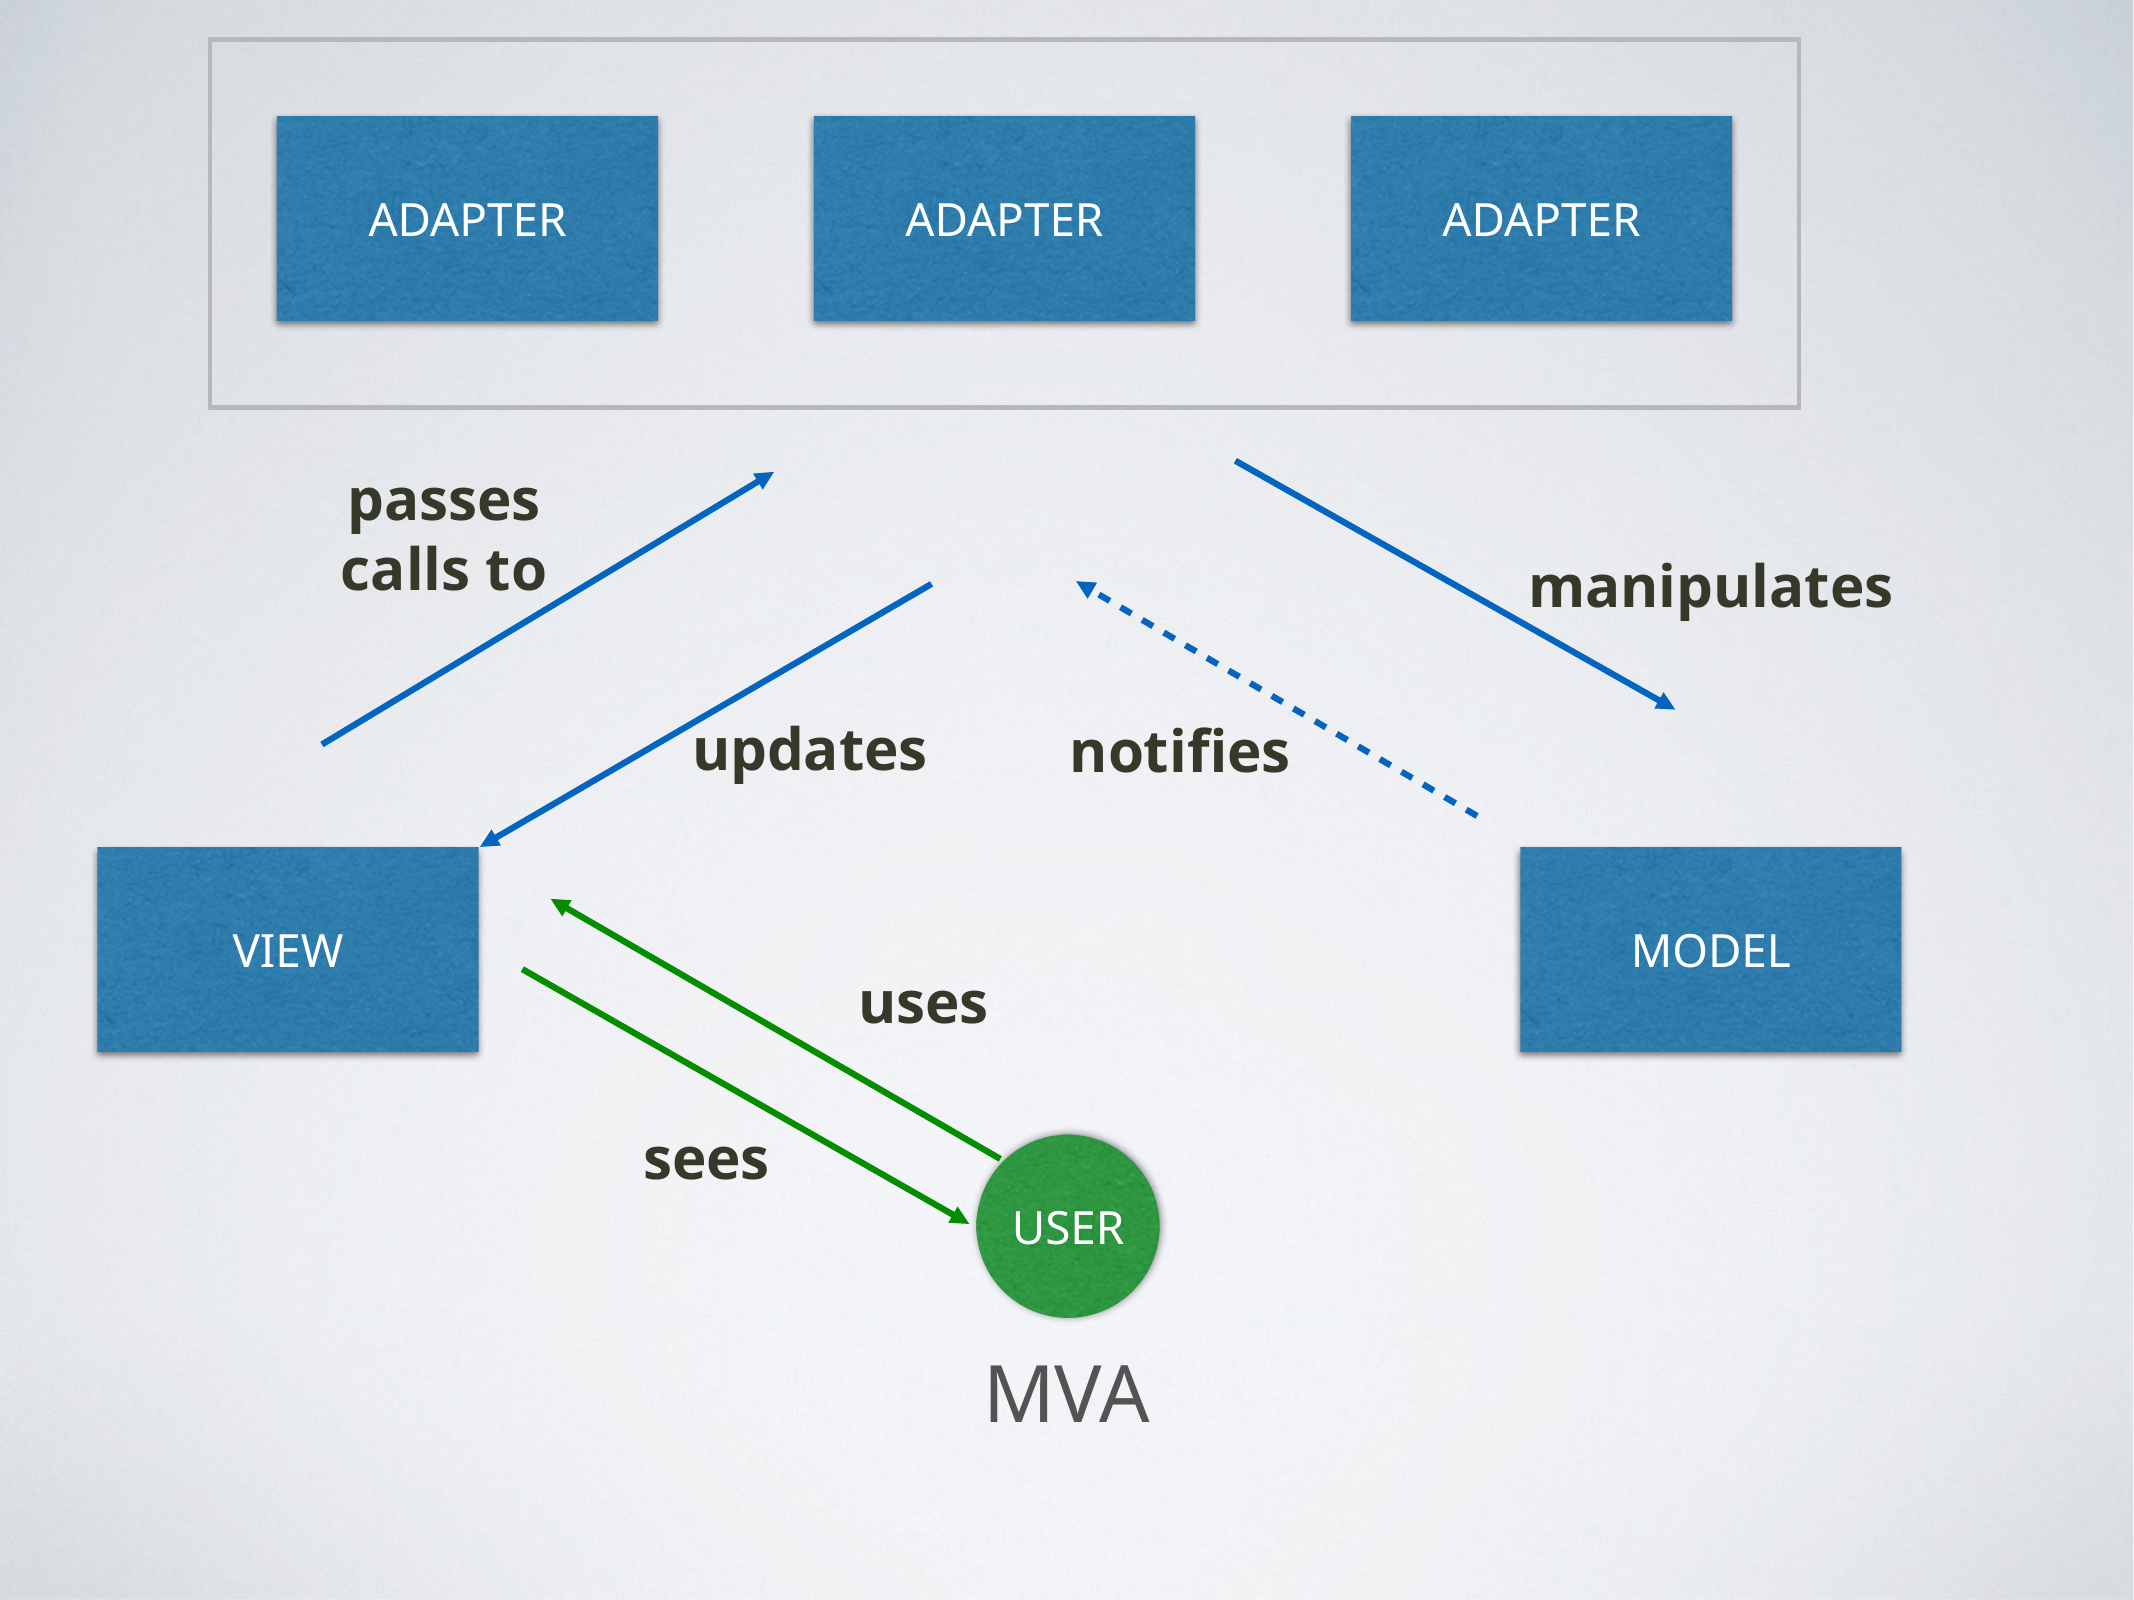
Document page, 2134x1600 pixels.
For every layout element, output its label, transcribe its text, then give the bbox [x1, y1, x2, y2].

text_box manipulates [1525, 548, 1897, 619]
text_box [209, 39, 1800, 408]
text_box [1350, 115, 1733, 321]
text_box [567, 471, 774, 597]
text_box notifies [995, 714, 1366, 785]
text_box [550, 898, 976, 1146]
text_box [97, 847, 479, 1052]
text_box [1235, 460, 1676, 710]
text_box sees [637, 1120, 776, 1192]
text_box updates [687, 712, 933, 783]
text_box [813, 115, 1196, 321]
text_box [522, 969, 970, 1224]
text_box uses [853, 965, 995, 1036]
text_box [1076, 581, 1090, 593]
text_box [1519, 847, 1902, 1052]
picture [0, 0, 2134, 1600]
text_box passes calls to [321, 462, 567, 603]
text_box [480, 726, 687, 847]
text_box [976, 1134, 1160, 1319]
list MVA [207, 1343, 1926, 1530]
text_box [276, 115, 659, 321]
